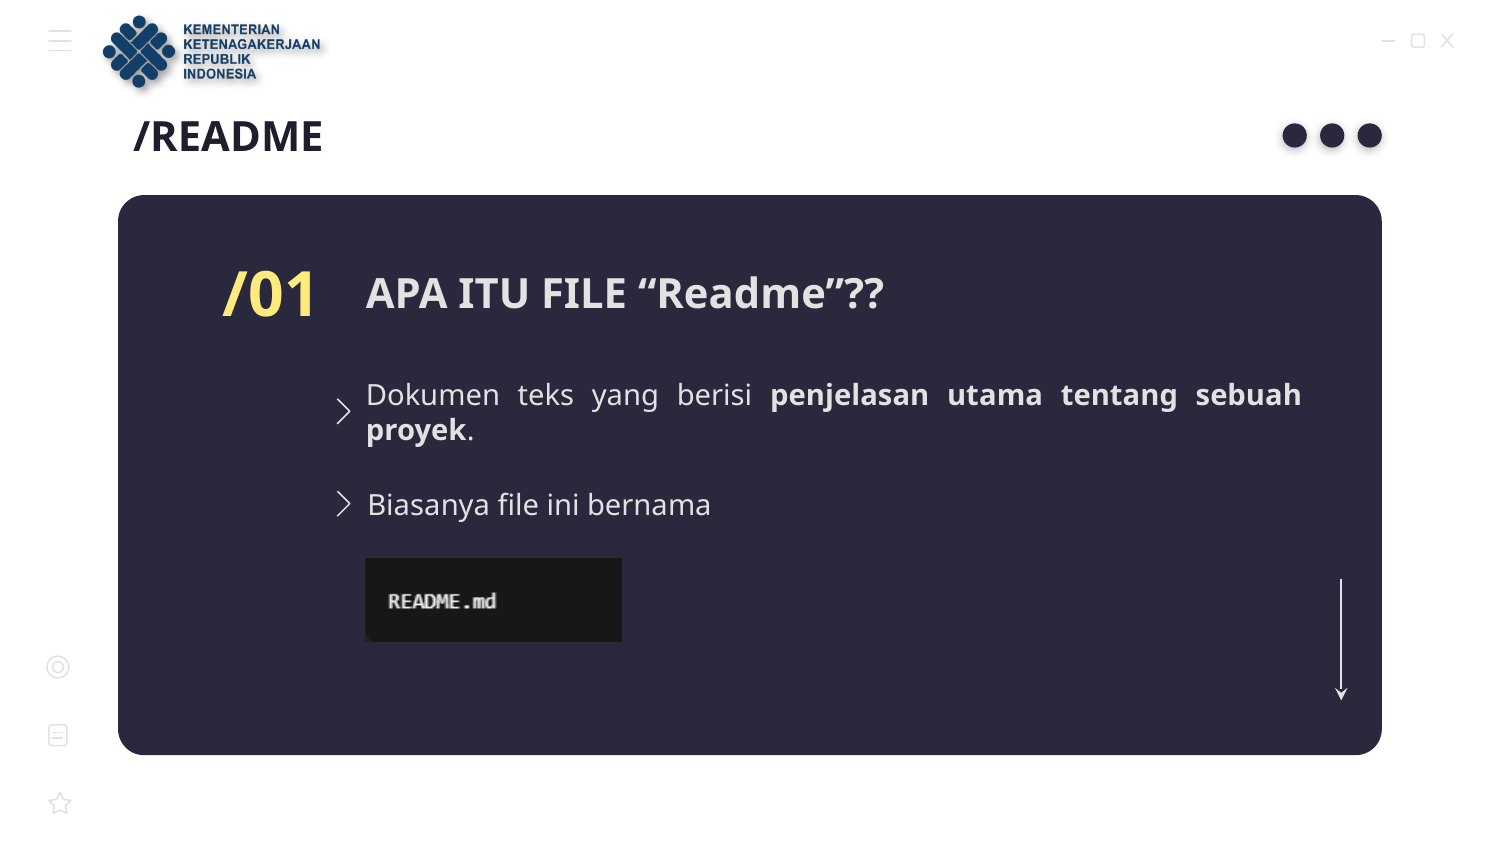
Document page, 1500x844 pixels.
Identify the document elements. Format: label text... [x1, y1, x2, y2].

text_box [337, 491, 350, 517]
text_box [48, 30, 72, 51]
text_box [46, 655, 72, 814]
title /01 [202, 249, 340, 334]
text_box [46, 27, 74, 32]
picture [95, 4, 327, 109]
text_box [337, 398, 350, 424]
title /README [118, 87, 1382, 182]
picture [364, 558, 622, 642]
text_box Biasanya file ini bernama [352, 475, 1320, 533]
title APA ITU FILE “Readme”?? [350, 249, 1030, 334]
subtitle Dokumen teks yang berisi penjelasan utama tentang sebuah proyek. [350, 372, 1318, 451]
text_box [1282, 123, 1383, 148]
